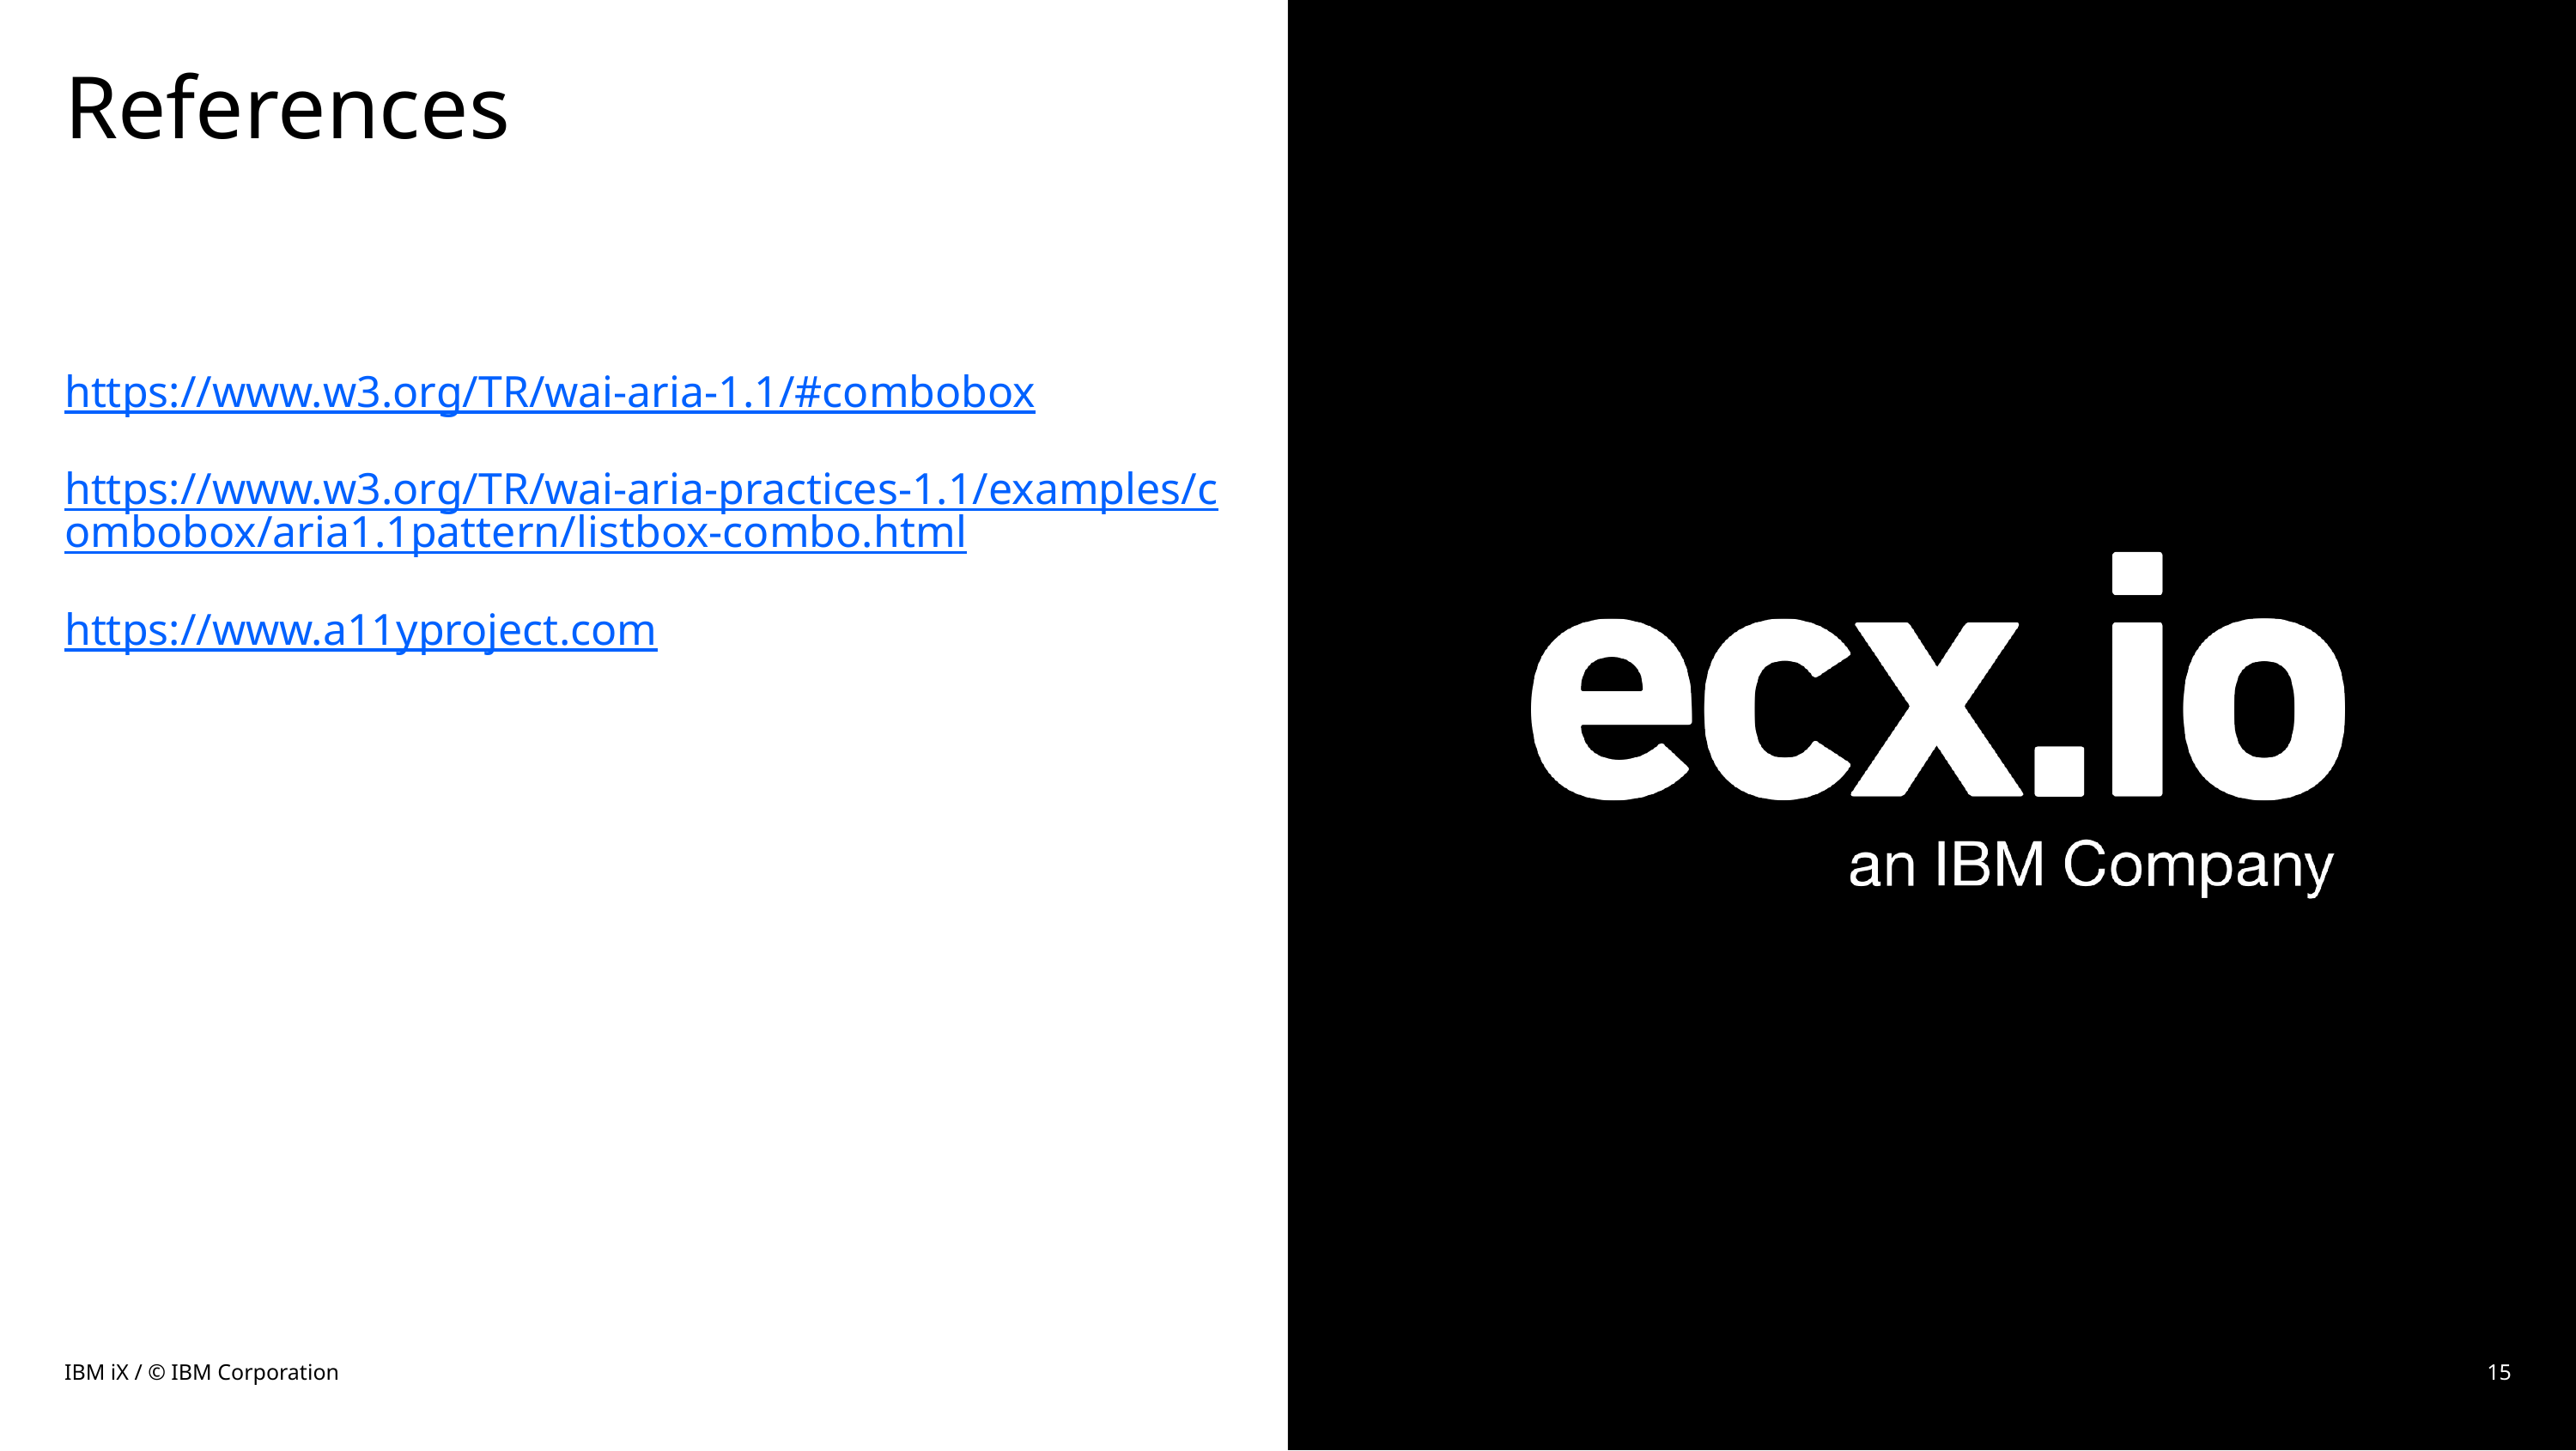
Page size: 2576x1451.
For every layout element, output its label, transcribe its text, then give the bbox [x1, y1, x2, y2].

slide_number 15 [1996, 1350, 2512, 1397]
picture [1531, 551, 2345, 899]
text_box https://www.w3.org/TR/wai-aria-1.1/#combobox https://www.w3.org/TR/wai-aria-practices-1.1/examples/combobox/aria1.1pattern/listbox-combo.html https://www.a11yproject.com [64, 364, 1224, 1272]
footer IBM iX / © IBM Corporation [64, 1350, 1224, 1397]
title References [64, 64, 1224, 364]
